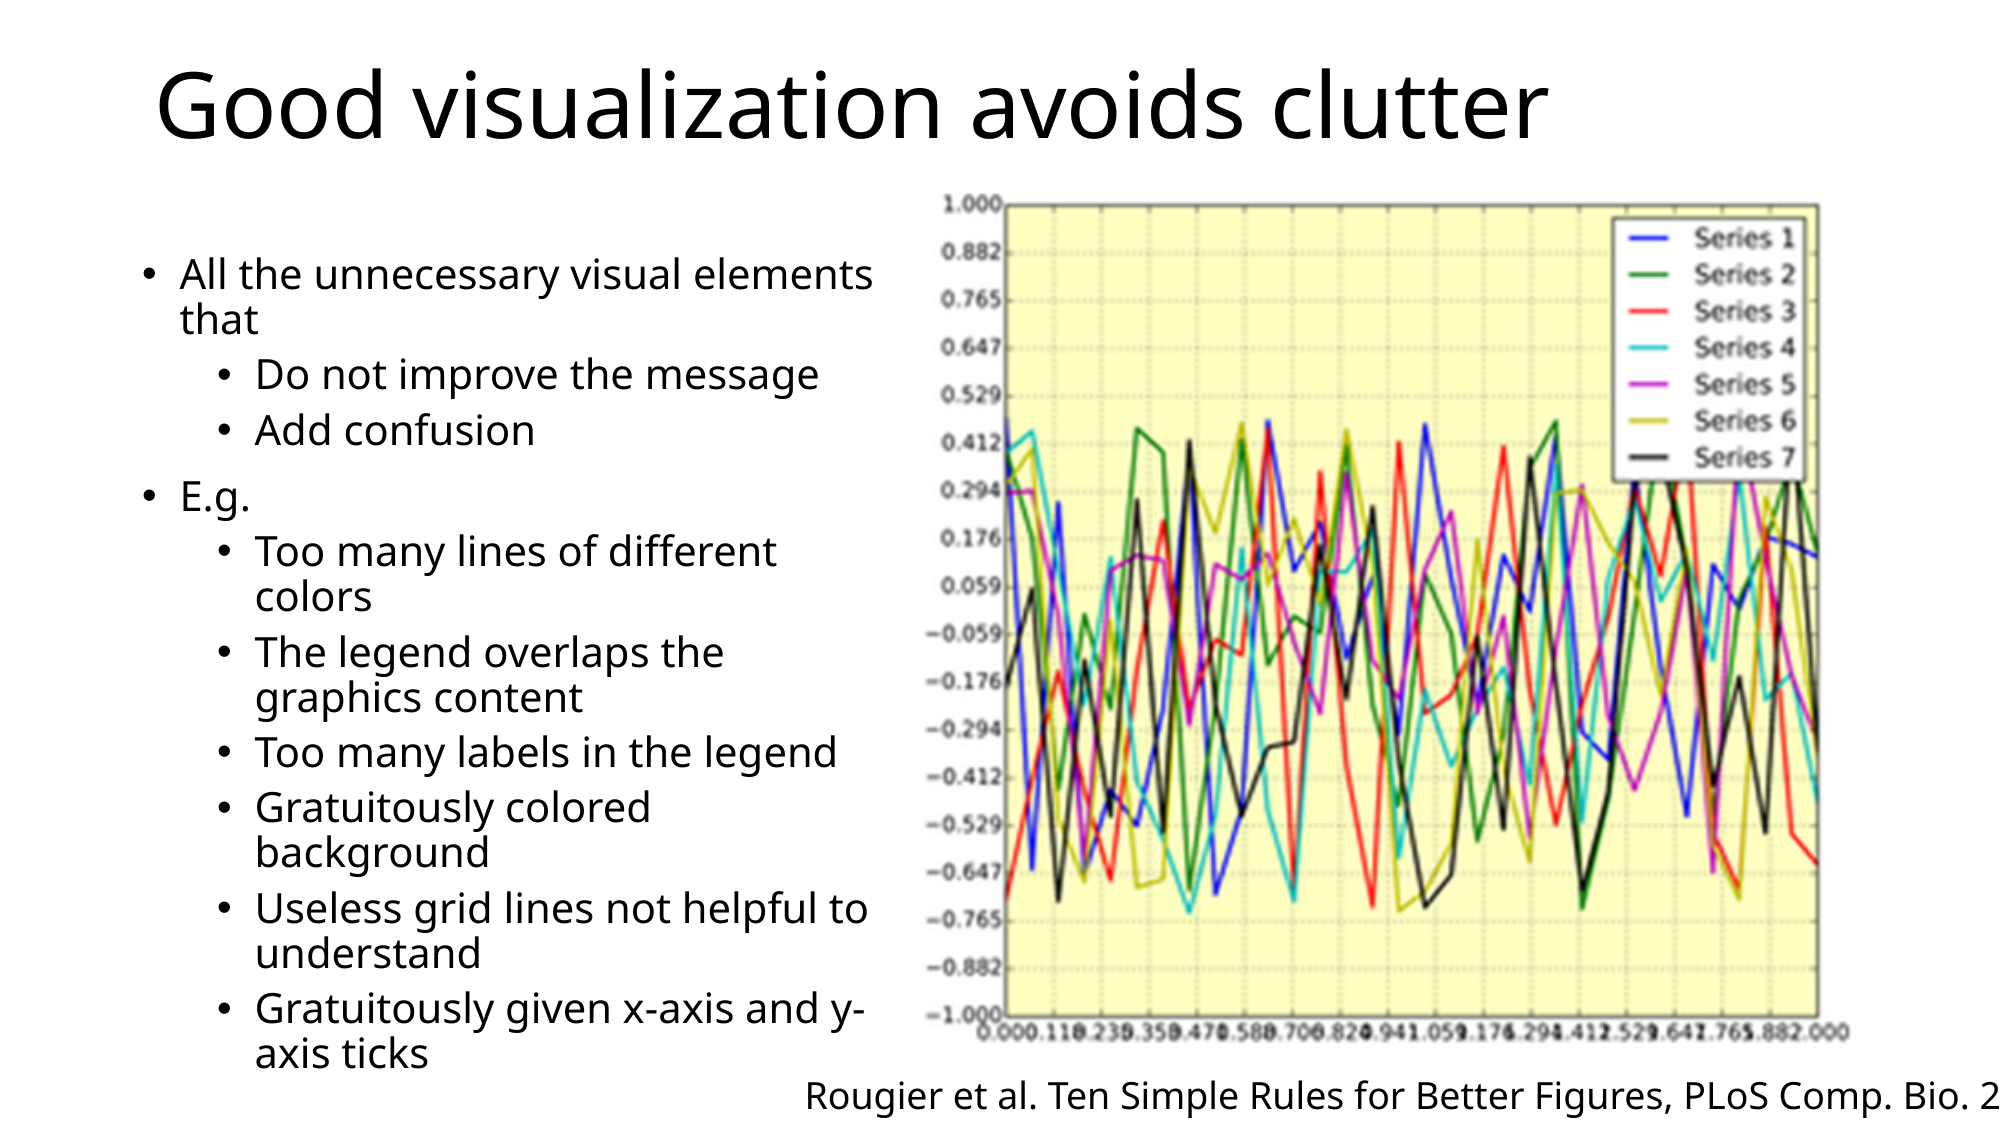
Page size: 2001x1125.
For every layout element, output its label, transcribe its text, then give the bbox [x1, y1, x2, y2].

picture [919, 193, 1866, 1050]
text_box Rougier et al. Ten Simple Rules for Better Figures, PLoS Comp. Bio. 2014 [789, 1064, 2000, 1125]
list All the unnecessary visual elements that Do not improve the message Add confusion E.g. Too many lines of different colors The legend overlaps the graphics content Too many labels in the legend Gratuitously colored background Useless grid lines not helpful to understand Gratuitously given x-axis and y-axis ticks [127, 246, 911, 979]
title Good visualization avoids clutter [139, 0, 1865, 218]
